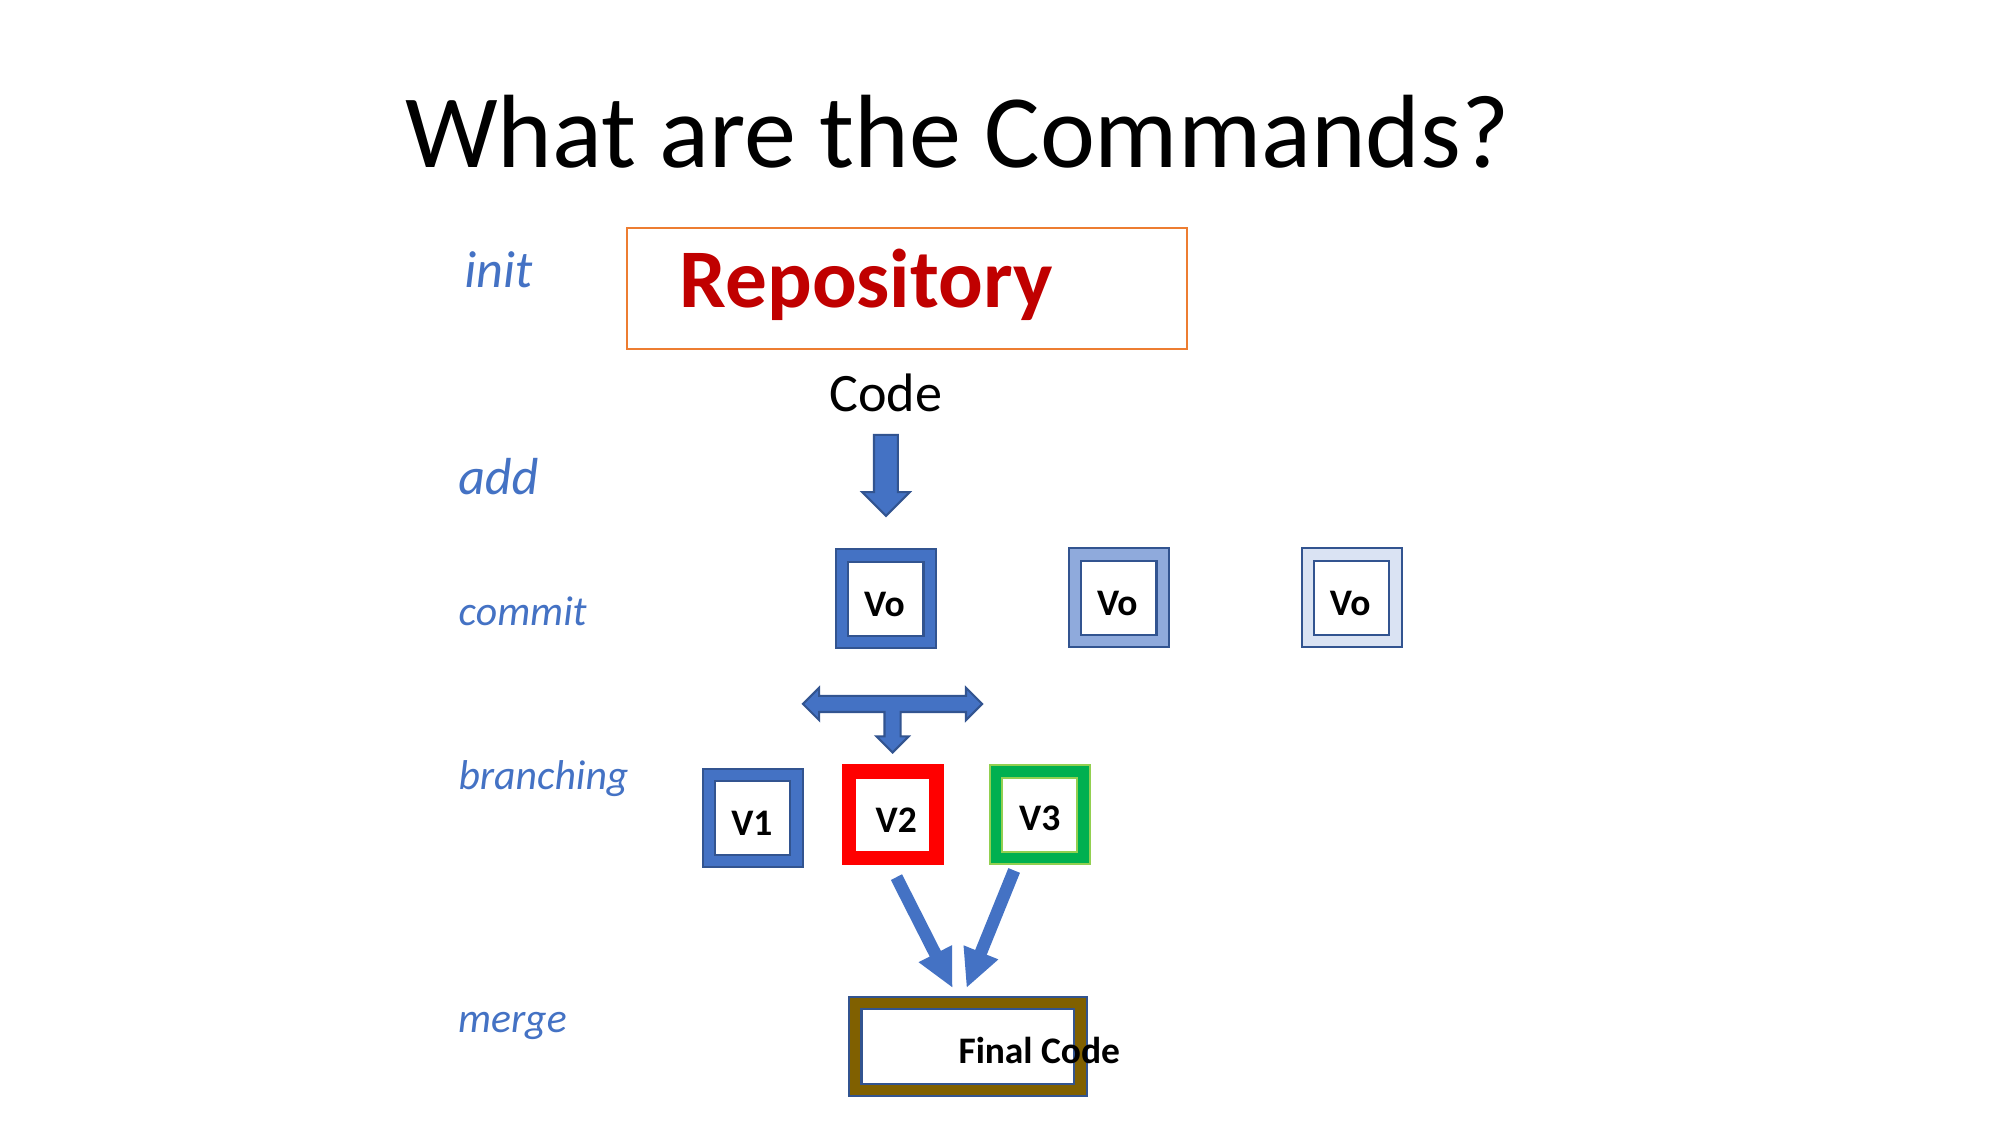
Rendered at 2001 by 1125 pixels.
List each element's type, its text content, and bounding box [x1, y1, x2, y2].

text_box Code [814, 349, 958, 430]
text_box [849, 996, 1210, 1097]
text_box [989, 764, 1091, 865]
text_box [1301, 548, 1402, 648]
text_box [966, 870, 1015, 988]
list Repository [626, 227, 1188, 350]
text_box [702, 768, 803, 868]
text_box What are the Commands? [390, 55, 1526, 196]
text_box branching [443, 740, 644, 903]
text_box V3 [1004, 785, 1169, 845]
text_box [1068, 548, 1169, 648]
text_box [859, 433, 913, 518]
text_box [896, 877, 953, 988]
text_box add [443, 434, 554, 575]
text_box commit [443, 576, 602, 739]
text_box [801, 685, 984, 754]
text_box init [449, 228, 548, 368]
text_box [842, 765, 943, 865]
text_box merge [443, 983, 582, 1125]
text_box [835, 549, 936, 649]
